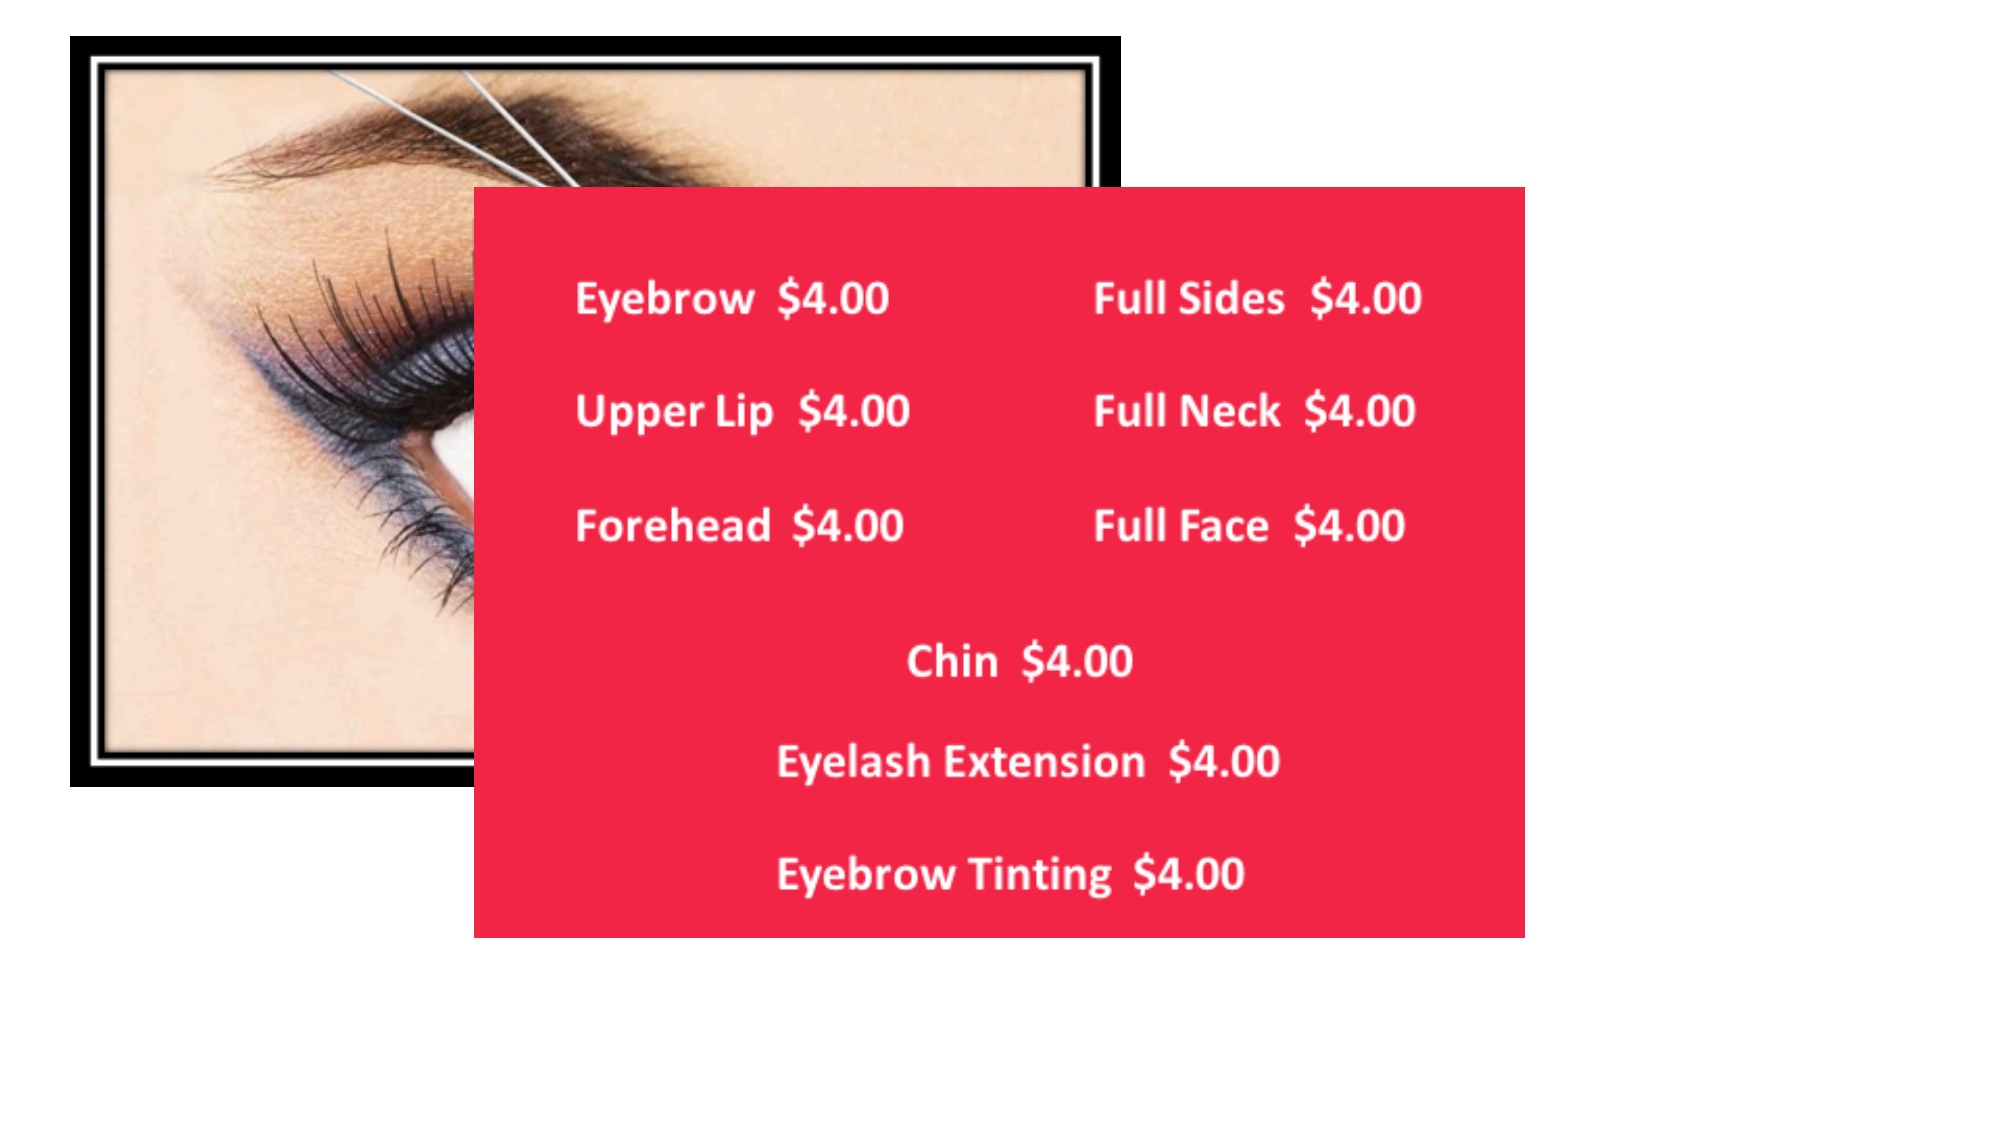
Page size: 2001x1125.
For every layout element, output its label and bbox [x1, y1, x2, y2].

picture [70, 36, 1525, 938]
